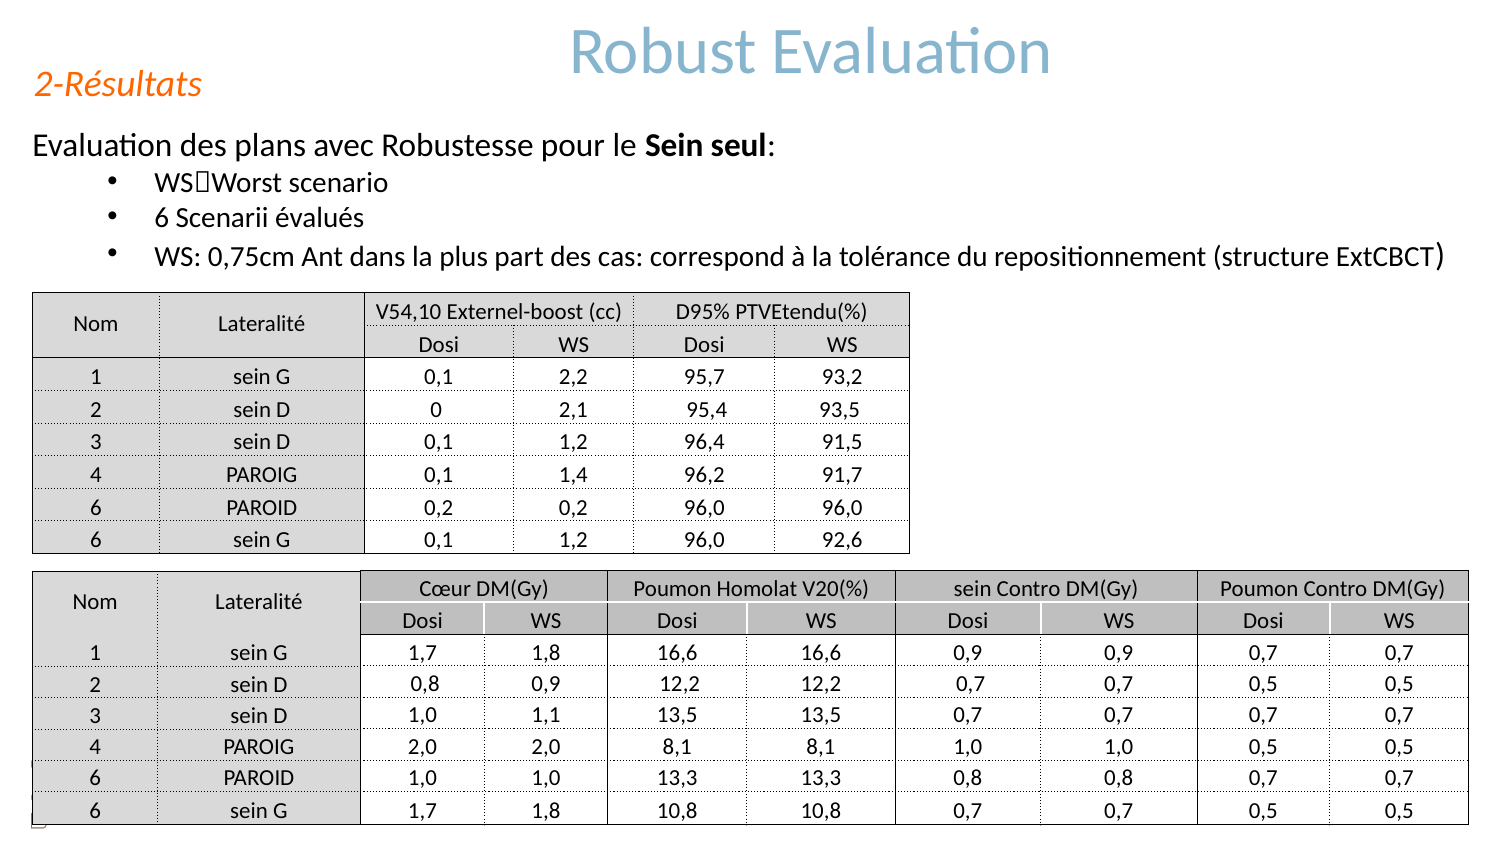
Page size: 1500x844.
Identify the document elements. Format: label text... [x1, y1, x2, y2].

table_cell 0,8 [896, 760, 1041, 791]
table_header D95% PTVEtendu(%) [634, 293, 909, 325]
table_cell 96,0 [634, 488, 775, 521]
table_cell sein G [159, 521, 364, 553]
table_cell 6 [33, 521, 159, 553]
table_cell 0,8 [1041, 760, 1197, 791]
table_cell 10,8 [747, 791, 895, 824]
table_cell 0,7 [896, 791, 1041, 824]
table_cell 1,0 [896, 729, 1041, 760]
table_cell 0,2 [365, 488, 513, 521]
table_cell 0,7 [1198, 760, 1330, 791]
table_cell 16,6 [608, 635, 747, 666]
table_cell 0,7 [1041, 791, 1197, 824]
table_header Nom [33, 293, 159, 357]
table_cell PAROID [158, 760, 360, 792]
table_cell 93,5 [775, 390, 909, 423]
table_cell 0,9 [1041, 635, 1197, 666]
table_header Nom [33, 572, 158, 635]
table_cell 13,5 [608, 697, 747, 729]
table_cell 1,0 [484, 760, 607, 791]
text_box Robust Evaluation [554, 0, 1115, 95]
table_cell 12,2 [747, 666, 895, 697]
table_cell 2 [33, 390, 159, 423]
table_cell PAROIG [158, 729, 360, 760]
table_cell 16,6 [747, 635, 895, 666]
table_cell 91,7 [775, 456, 909, 488]
table_cell 1,7 [361, 635, 484, 666]
table_cell 96,2 [634, 456, 775, 488]
table_cell 0,5 [1330, 666, 1468, 697]
table_cell sein D [159, 390, 364, 423]
table_cell 0,5 [1330, 729, 1468, 760]
table_cell Dosi [1198, 603, 1329, 634]
table_header Lateralité [158, 572, 360, 635]
table_cell 1 [33, 358, 159, 390]
table_cell 4 [33, 456, 159, 488]
table_cell 1,0 [361, 760, 484, 791]
table_cell 1,8 [484, 791, 607, 824]
table_header sein Contro DM(Gy) [896, 571, 1197, 601]
table_cell 1,1 [484, 697, 607, 729]
table_cell 6 [33, 792, 158, 824]
text_box 2-Résultats [18, 51, 218, 112]
table_cell 0,1 [365, 456, 513, 488]
table_cell WS [1331, 603, 1468, 634]
table_cell 13,5 [747, 697, 895, 729]
table_cell 0,5 [1198, 791, 1330, 824]
table_header Poumon Homolat V20(%) [608, 571, 895, 601]
table_cell 1,4 [513, 456, 634, 488]
table_cell sein D [158, 698, 360, 729]
table_cell 1,0 [361, 697, 484, 729]
table_cell 0,9 [484, 666, 607, 697]
table_header Poumon Contro DM(Gy) [1198, 571, 1468, 601]
table_cell sein G [159, 358, 364, 390]
table_cell 91,5 [775, 423, 909, 456]
table_cell Dosi [608, 603, 746, 634]
table_cell 0,2 [513, 488, 634, 521]
table_cell 0,7 [1330, 760, 1468, 791]
table_cell PAROIG [159, 456, 364, 488]
table_cell 2,0 [484, 729, 607, 760]
picture [30, 752, 153, 829]
text_box Evaluation des plans avec Robustesse pour le Sein seul: WSWorst scenario 6 Scenarii évalués WS: 0,75cm Ant dans la plus part des cas: correspond à la tolérance du repositionnement (structure ExtCBCT) [17, 115, 1500, 281]
table_cell 95,4 [634, 390, 775, 423]
table_cell 0,5 [1198, 666, 1330, 697]
table_cell 0,5 [1198, 729, 1330, 760]
table_cell 96,0 [775, 488, 909, 521]
table_cell 0,7 [1330, 635, 1468, 666]
table_cell 96,4 [634, 423, 775, 456]
table_cell 0,7 [896, 697, 1041, 729]
table_cell 0,1 [365, 423, 513, 456]
table_cell 6 [33, 488, 159, 521]
table_cell 0,7 [896, 666, 1041, 697]
table_cell 93,2 [775, 358, 909, 390]
table_cell 1,2 [513, 423, 634, 456]
table_cell WS [775, 325, 909, 357]
table_cell Dosi [361, 603, 483, 634]
table_cell 8,1 [747, 729, 895, 760]
table_cell Dosi [365, 325, 513, 357]
table_cell Dosi [634, 325, 775, 357]
table_cell 0,1 [365, 358, 513, 390]
table_cell 0,7 [1041, 666, 1197, 697]
table_cell 2 [33, 667, 158, 698]
table_header Cœur DM(Gy) [361, 571, 607, 601]
table_cell 0,9 [896, 635, 1041, 666]
table_cell WS [748, 603, 895, 634]
table_cell 3 [33, 698, 158, 729]
table_cell 10,8 [608, 791, 747, 824]
table_header Lateralité [159, 293, 364, 357]
table_cell 2,2 [513, 358, 634, 390]
table_cell sein D [158, 667, 360, 698]
table_cell WS [513, 325, 634, 357]
table_cell 0 [365, 390, 513, 423]
table_cell 1,0 [1041, 729, 1197, 760]
table_cell 0,7 [1198, 697, 1330, 729]
table_cell 0,1 [365, 521, 513, 553]
table_cell WS [485, 603, 607, 634]
table_cell sein D [159, 423, 364, 456]
table_cell 0,8 [361, 666, 484, 697]
table_cell 0,5 [1330, 791, 1468, 824]
table_cell 1,8 [484, 635, 607, 666]
table_cell 13,3 [608, 760, 747, 791]
table_cell 12,2 [608, 666, 747, 697]
table_cell Dosi [896, 603, 1040, 634]
table_cell 96,0 [634, 521, 775, 553]
table_cell sein G [158, 792, 360, 824]
table_cell 3 [33, 423, 159, 456]
table_cell 1 [33, 635, 158, 667]
table_cell 4 [33, 729, 158, 760]
table_cell 1,2 [513, 521, 634, 553]
table_cell 8,1 [608, 729, 747, 760]
table_cell WS [1042, 603, 1197, 634]
table_cell 0,7 [1330, 697, 1468, 729]
table_cell 2,0 [361, 729, 484, 760]
table_header V54,10 Externel-boost (cc) [365, 293, 634, 325]
table_cell 1,7 [361, 791, 484, 824]
table_cell 0,7 [1198, 635, 1330, 666]
table_cell sein G [158, 635, 360, 667]
table_cell PAROID [159, 488, 364, 521]
table_cell 0,7 [1041, 697, 1197, 729]
table_cell 6 [33, 760, 158, 792]
table_cell 95,7 [634, 358, 775, 390]
table_cell 92,6 [775, 521, 909, 553]
table_cell 13,3 [747, 760, 895, 791]
table_cell 2,1 [513, 390, 634, 423]
